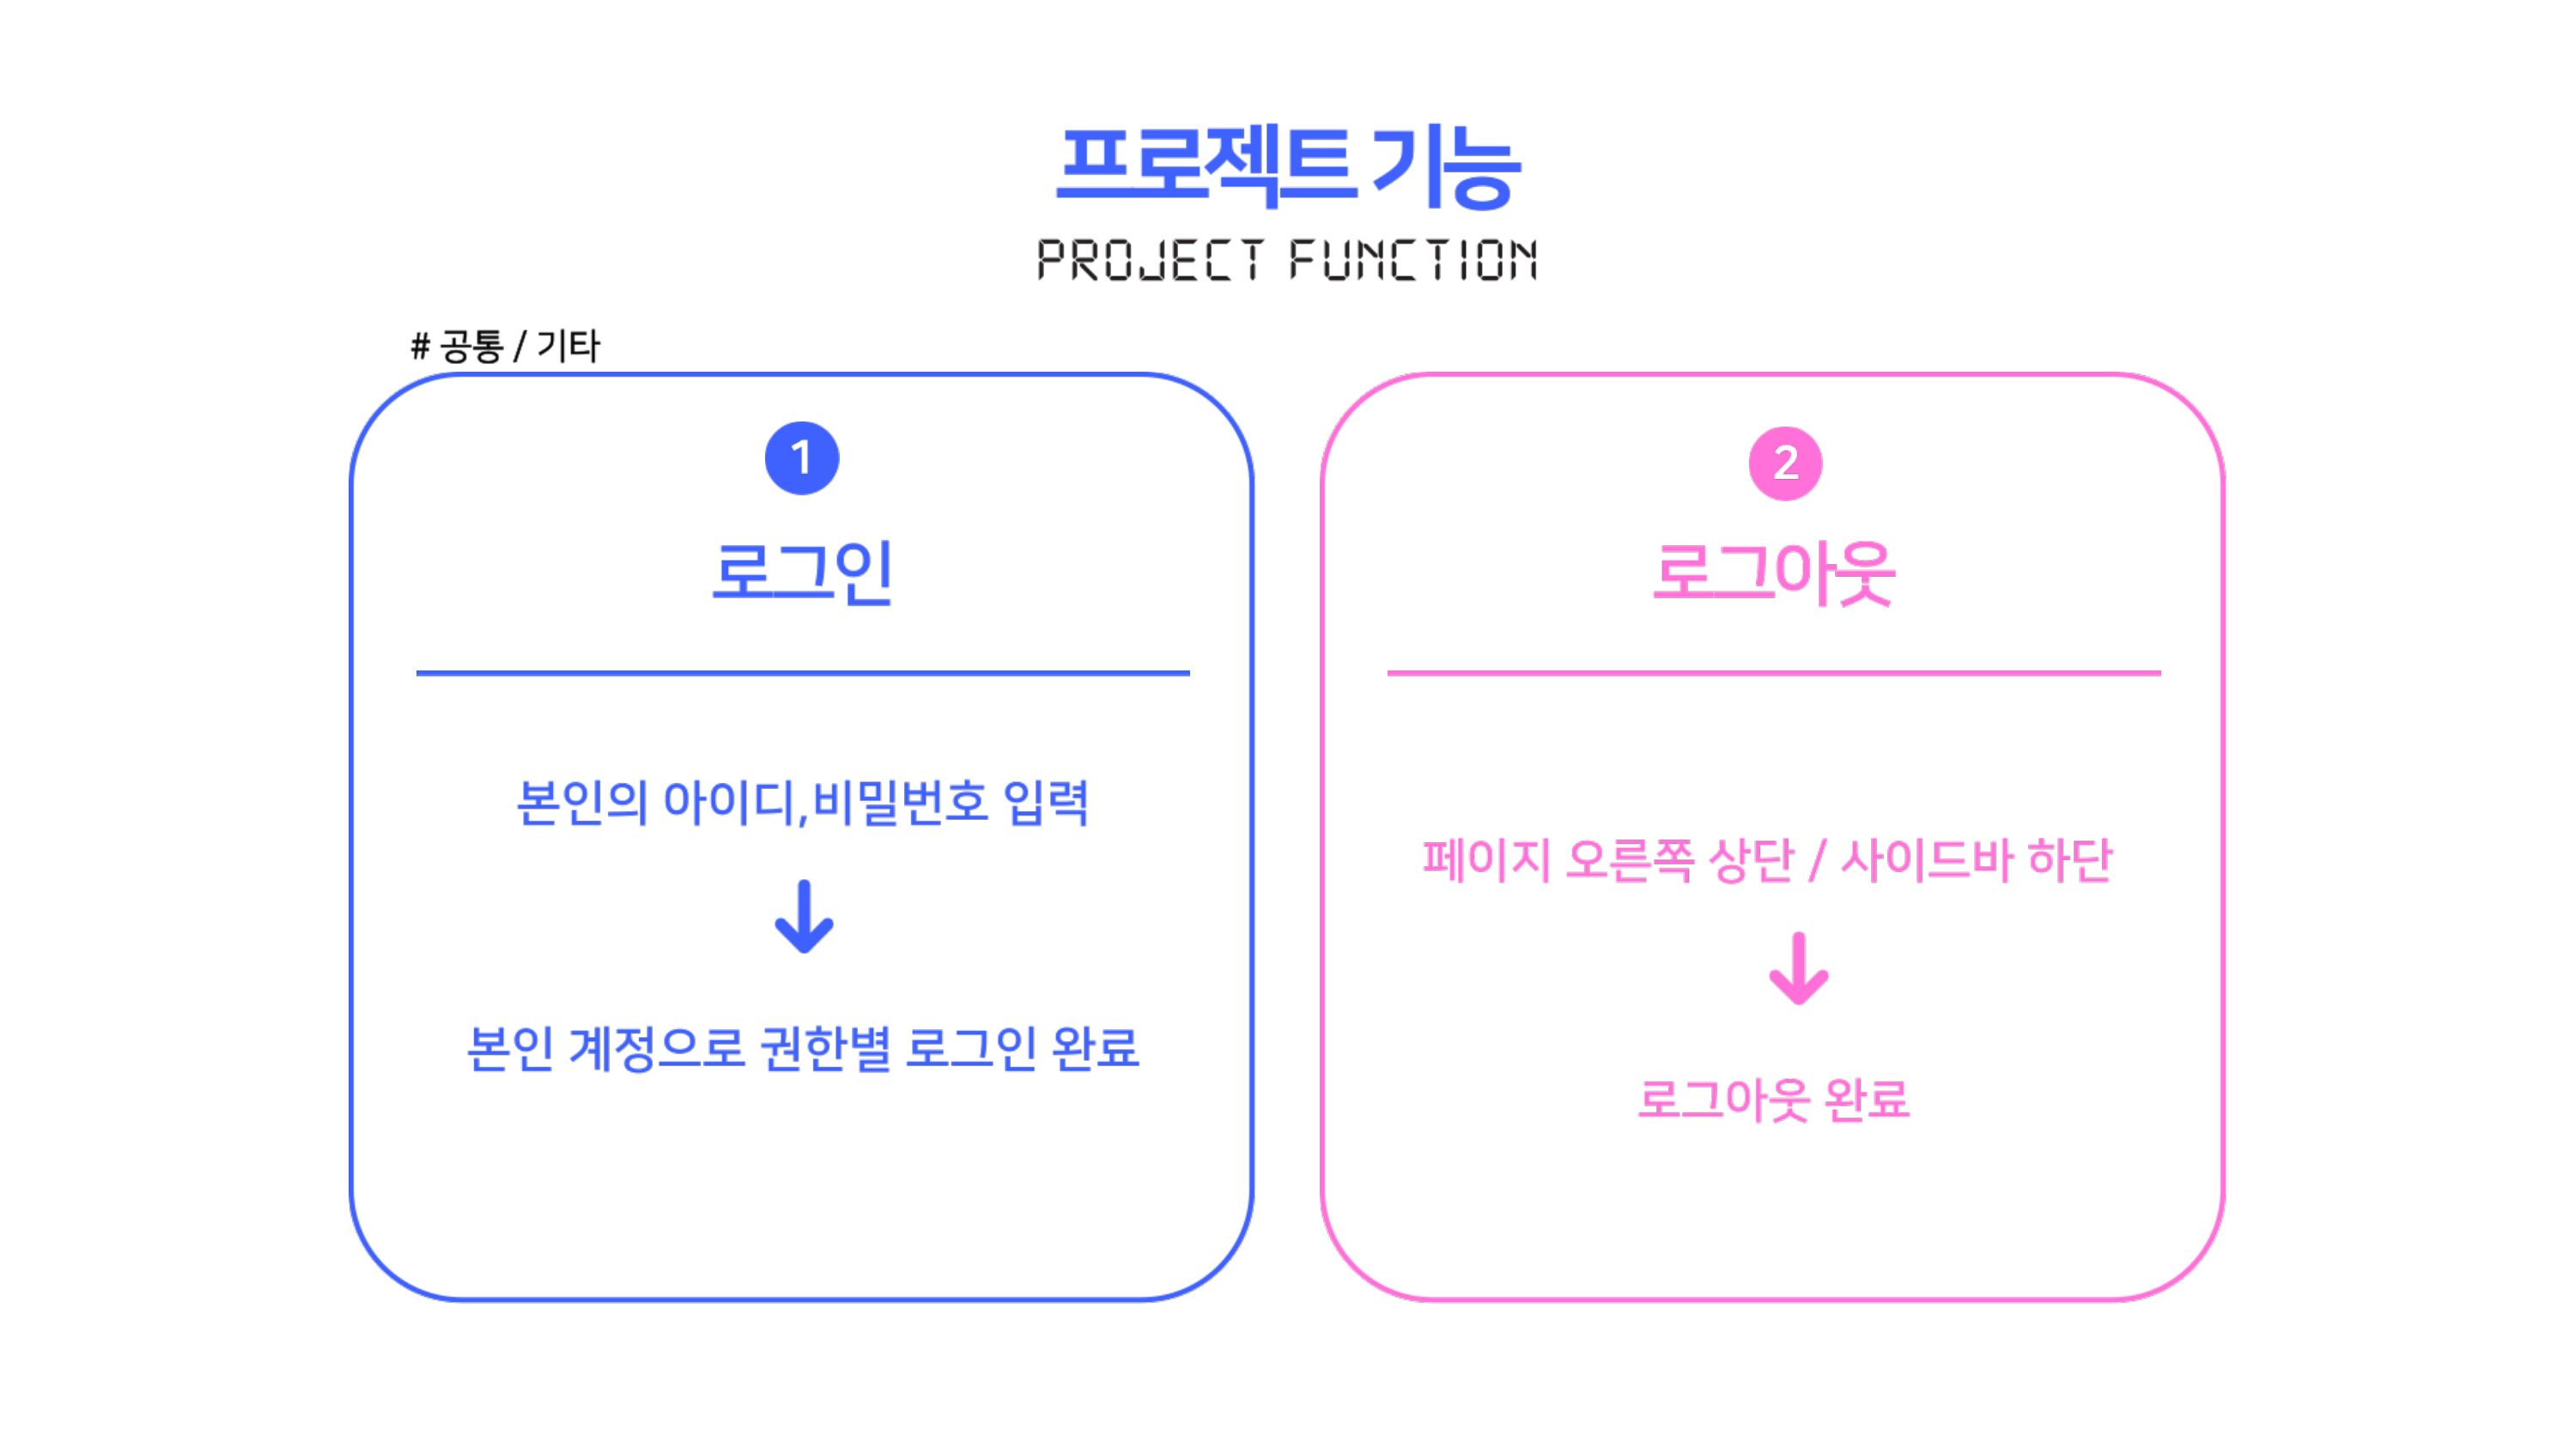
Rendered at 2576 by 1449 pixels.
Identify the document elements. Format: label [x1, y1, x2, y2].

picture [1320, 372, 2227, 1304]
picture [727, 65, 1768, 366]
picture [300, 307, 1256, 1304]
